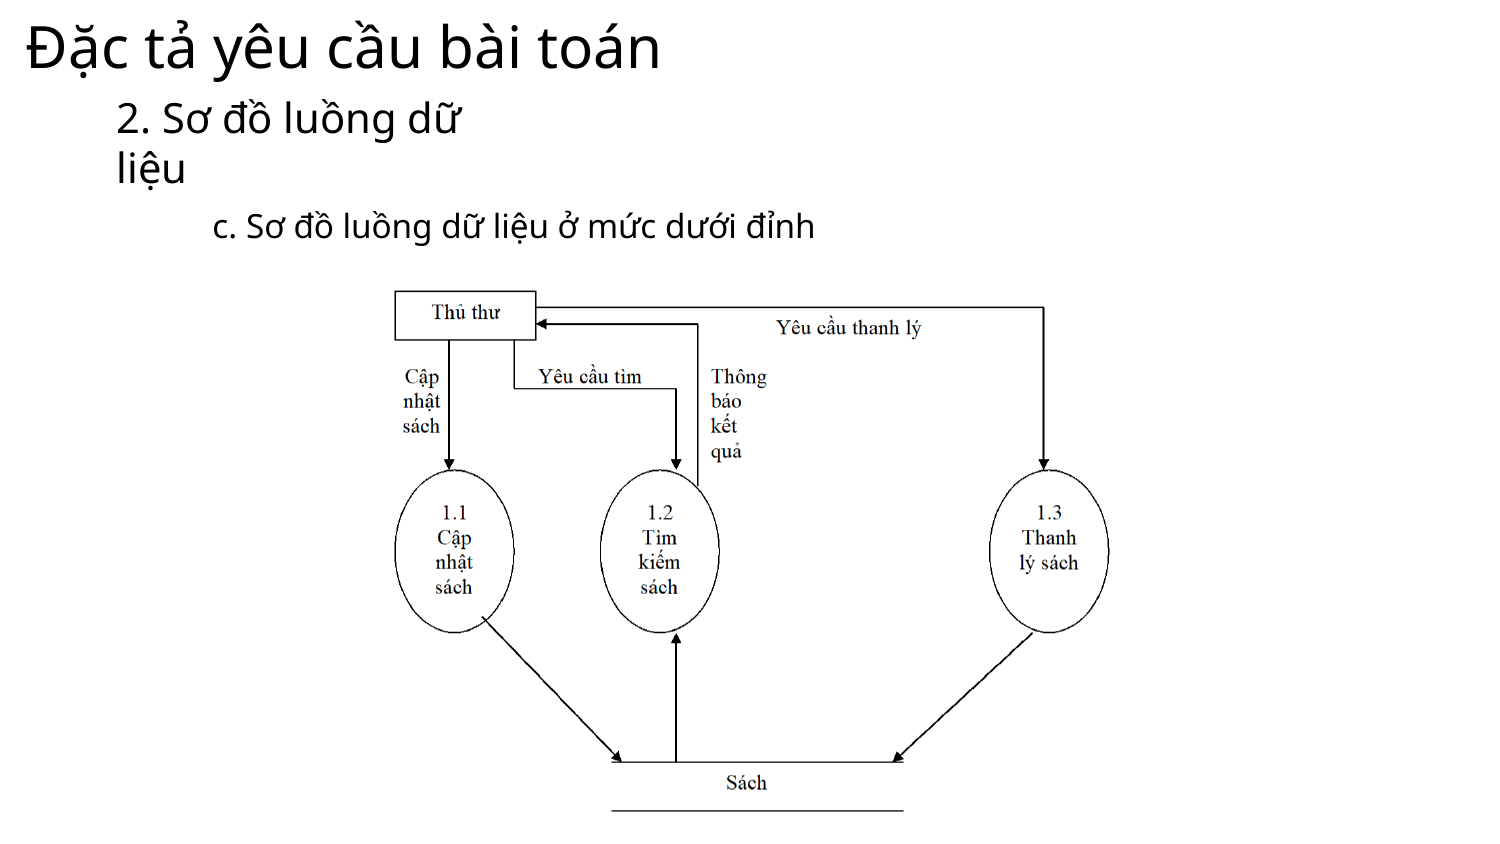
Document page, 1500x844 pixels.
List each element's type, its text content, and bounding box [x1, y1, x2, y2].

text_box Đặc tả yêu cầu bài toán [0, 6, 978, 85]
text_box c. Sơ đồ luồng dữ liệu ở mức dưới đỉnh [197, 185, 1052, 265]
text_box 2. Sơ đồ luồng dữ liệu [101, 102, 556, 182]
picture [353, 267, 1123, 835]
